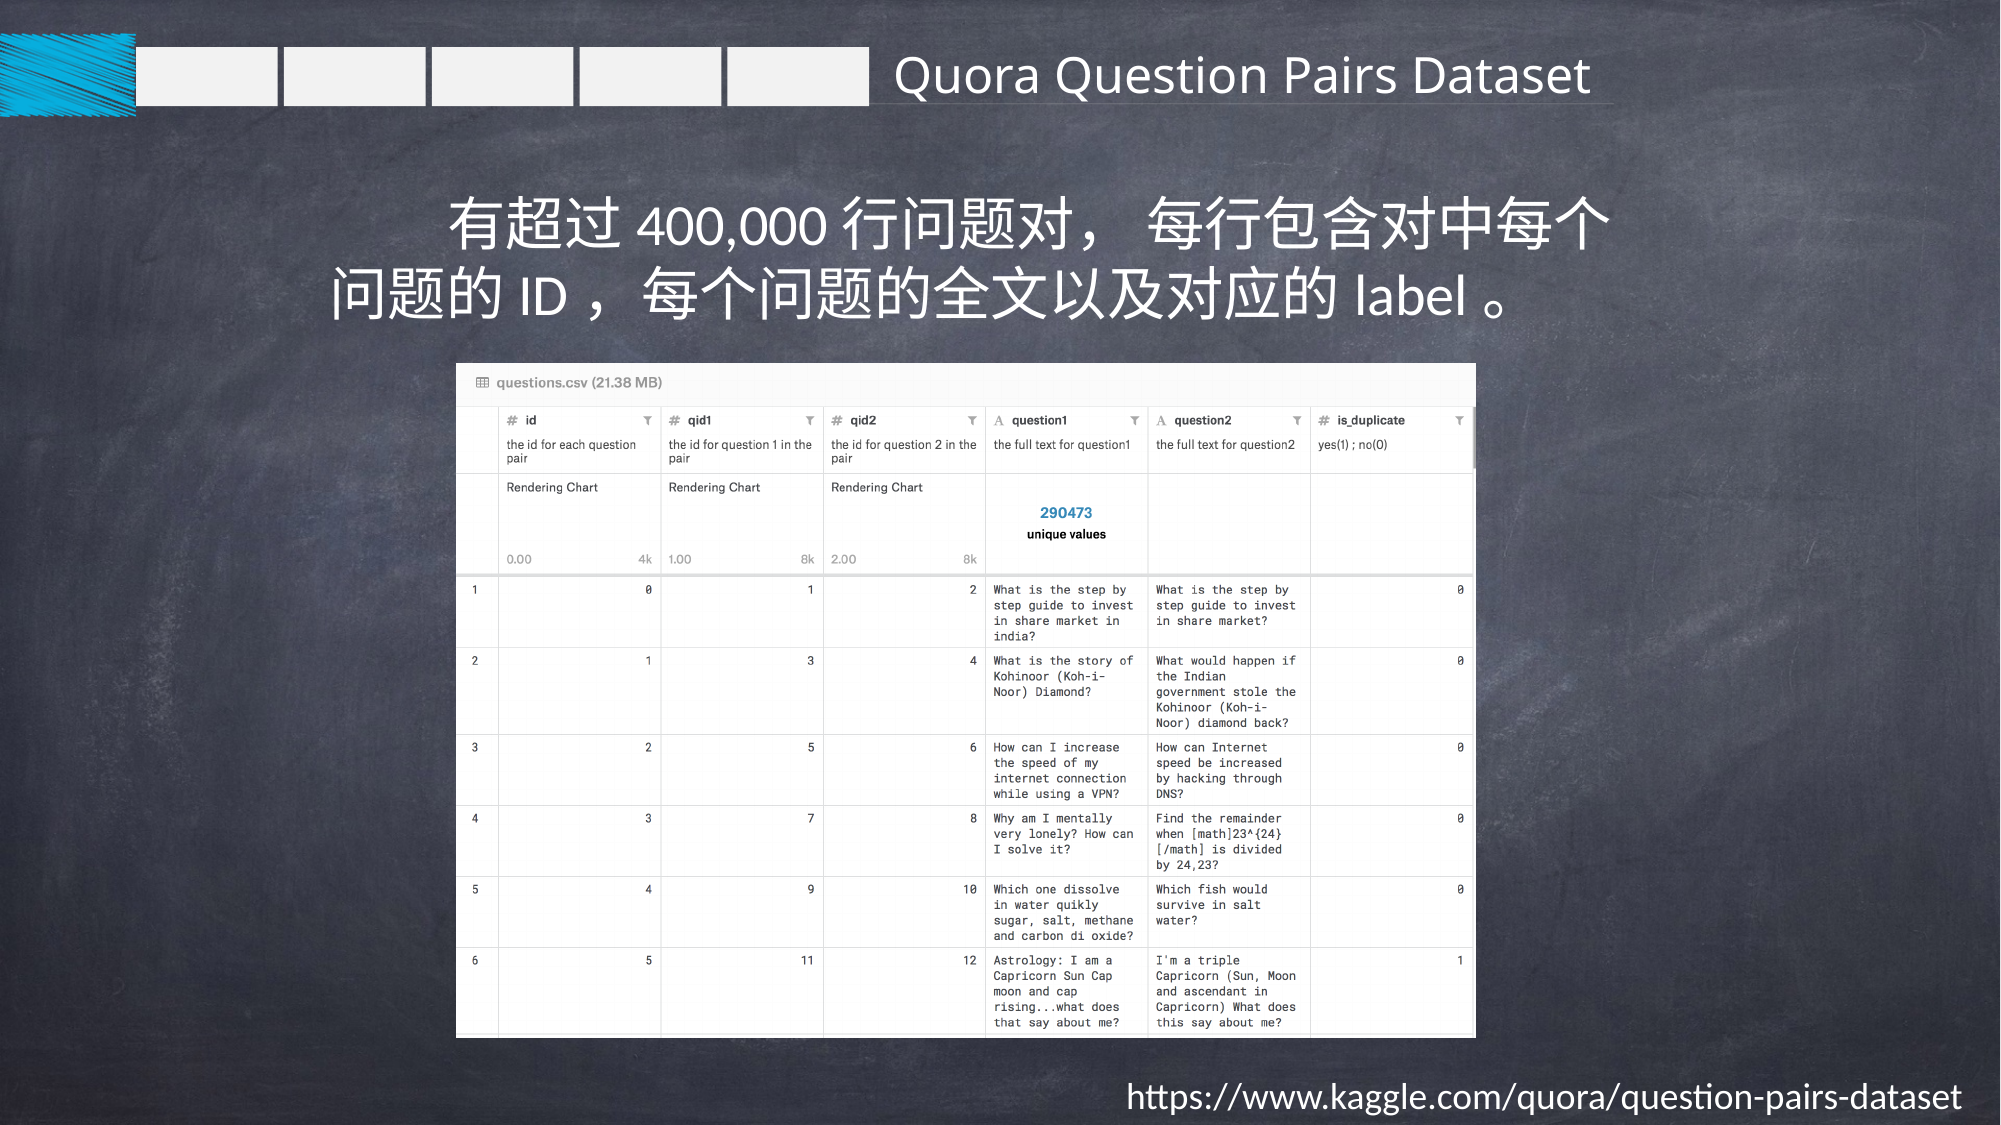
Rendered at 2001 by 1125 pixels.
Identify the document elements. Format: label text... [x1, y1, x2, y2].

picture [0, 0, 2001, 1125]
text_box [0, 33, 1626, 117]
text_box 有超过400,000行问题对， 每行包含对中每个问题的ID，每个问题的全文以及对应的label。 [314, 179, 1674, 335]
text_box https://www.kaggle.com/quora/question-pairs-dataset [1111, 1064, 1979, 1125]
